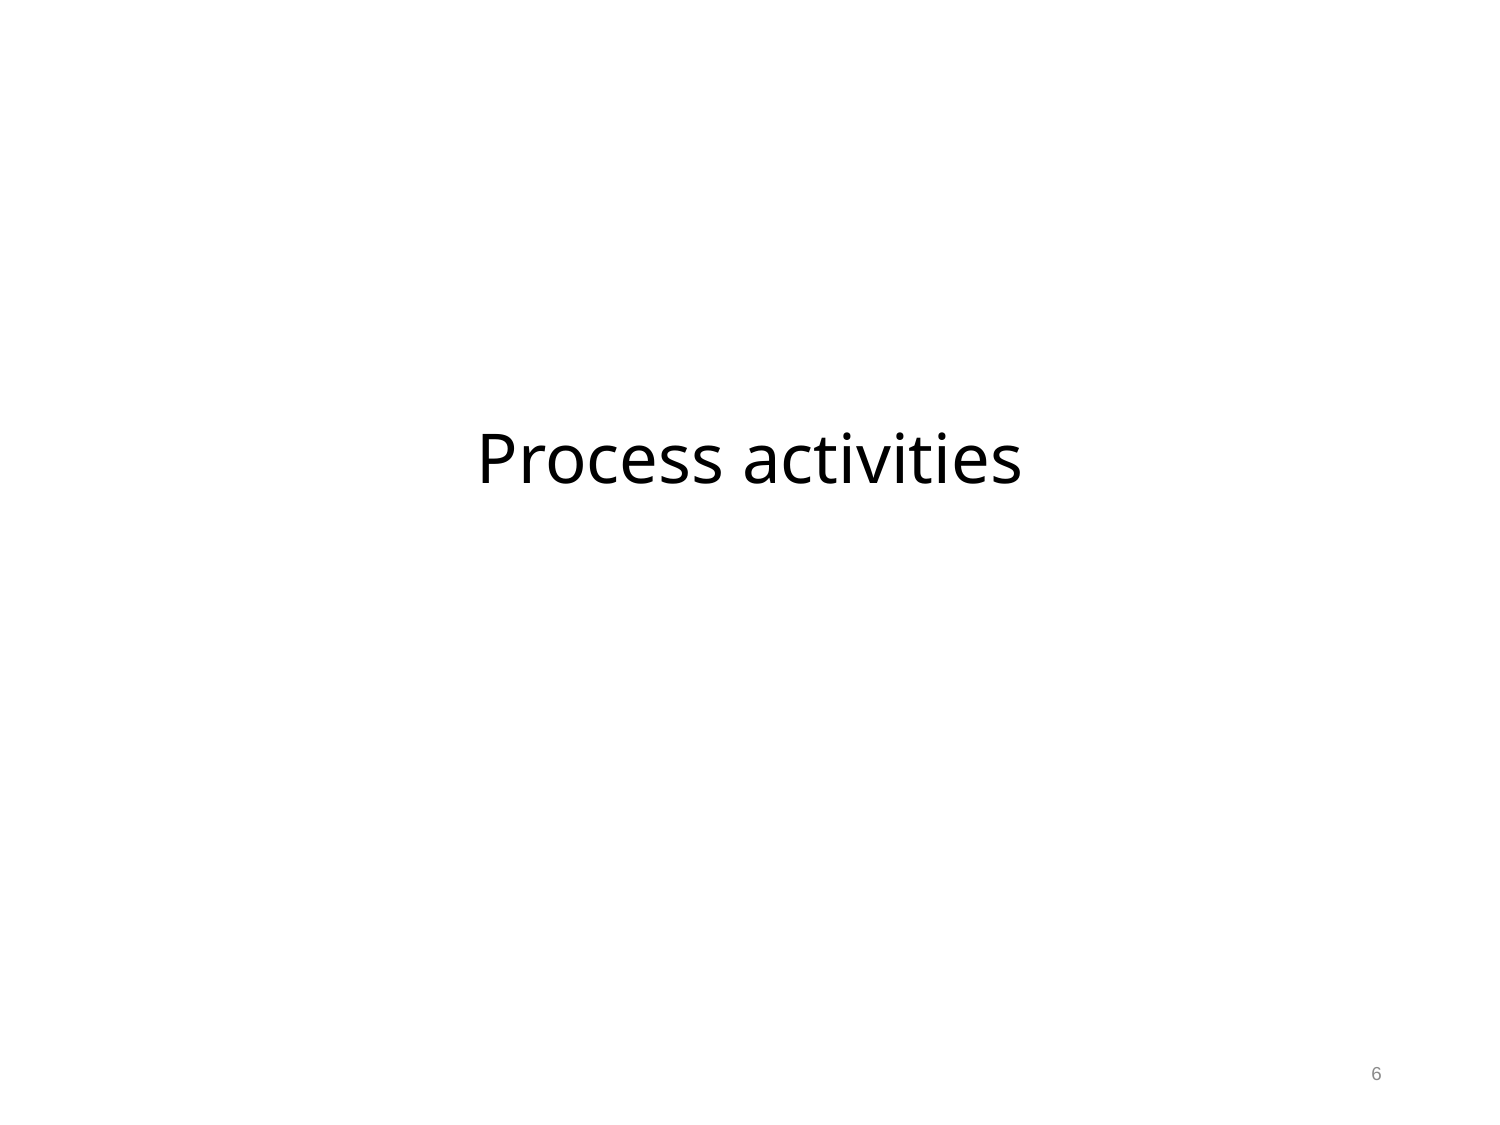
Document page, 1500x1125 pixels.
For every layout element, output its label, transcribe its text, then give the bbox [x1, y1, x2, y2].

title Process activities [75, 367, 1425, 556]
slide_number 6 [1059, 1042, 1397, 1103]
